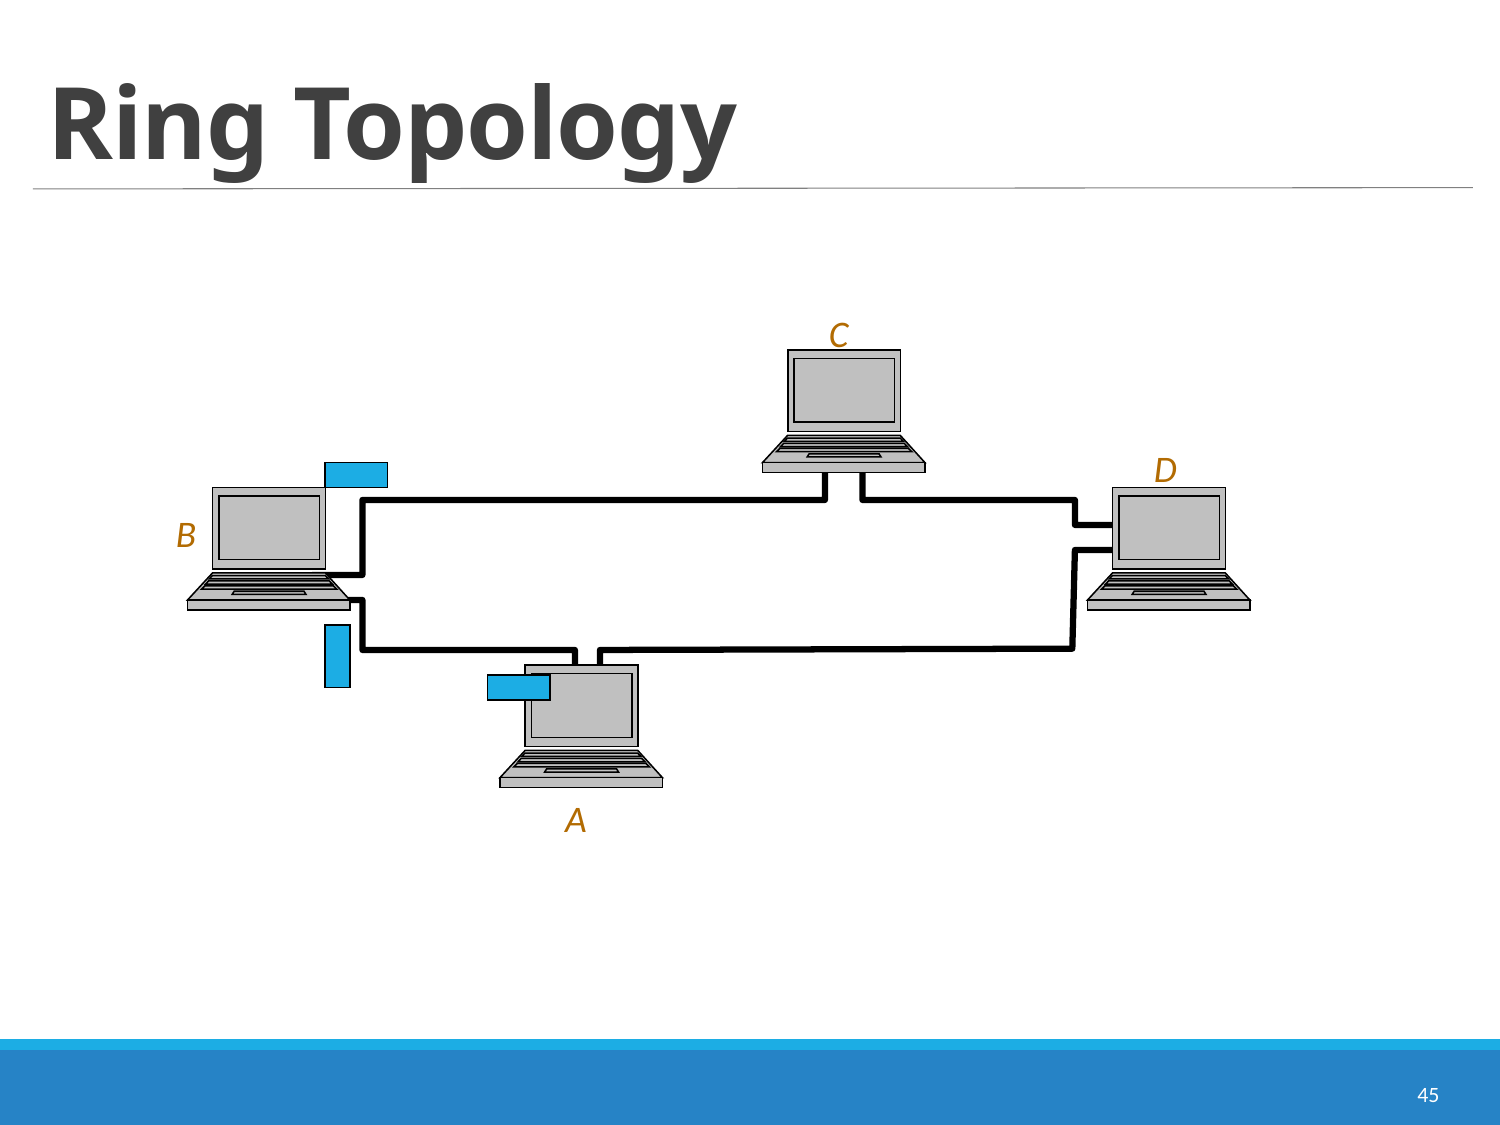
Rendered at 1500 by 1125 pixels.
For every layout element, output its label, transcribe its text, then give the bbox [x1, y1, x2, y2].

text_box [487, 675, 550, 700]
text_box [1087, 572, 1250, 610]
text_box D [1138, 437, 1192, 498]
text_box [499, 750, 663, 788]
text_box C [814, 302, 864, 363]
title Ring Topology [32, 37, 1473, 188]
text_box [328, 473, 1112, 665]
text_box [1112, 487, 1226, 569]
text_box B [161, 502, 212, 562]
text_box [325, 624, 351, 688]
text_box A [550, 787, 602, 848]
text_box [212, 487, 326, 569]
text_box [762, 435, 925, 473]
text_box [187, 572, 350, 610]
text_box [525, 665, 638, 747]
text_box [324, 462, 388, 488]
text_box [787, 350, 901, 432]
